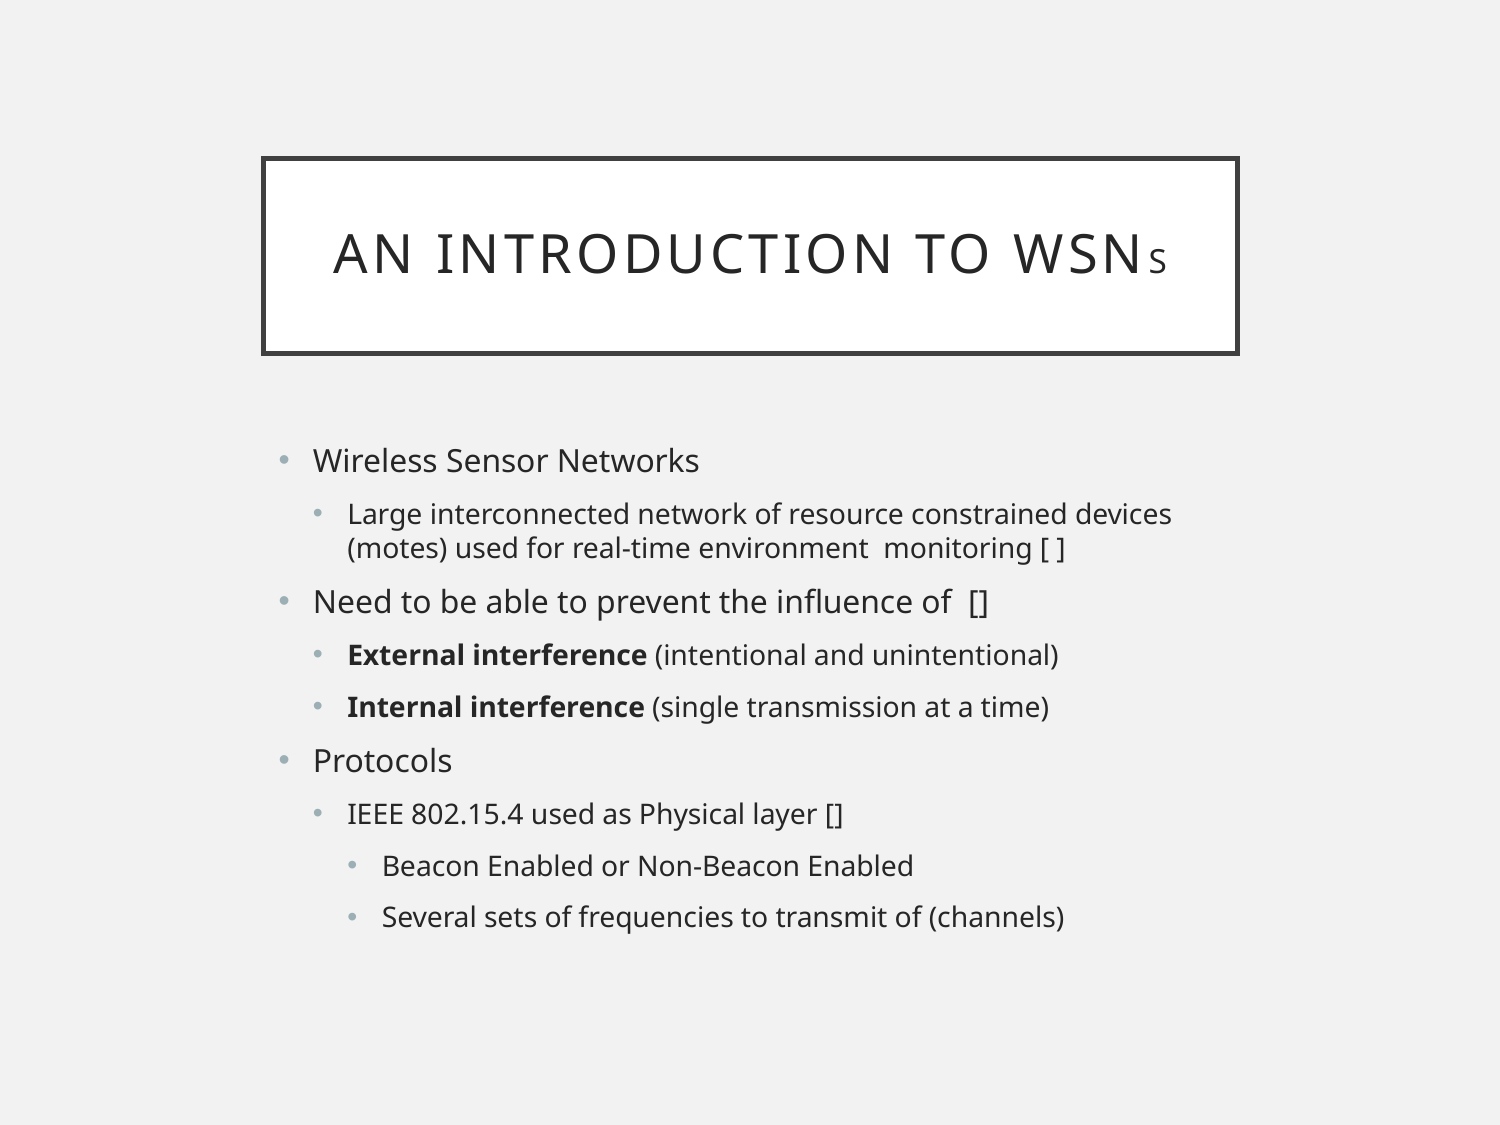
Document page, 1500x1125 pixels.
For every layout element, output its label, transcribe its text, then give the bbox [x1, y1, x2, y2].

title An introduction to wsns [261, 156, 1240, 356]
list Wireless Sensor Networks Large interconnected network of resource constrained devices (motes) used for real-time environment monitoring [ ] Need to be able to prevent the influence of [] External interference (intentional and unintentional) Internal interference (single transmission at a time) Protocols IEEE 802.15.4 used as Physical layer [] Beacon Enabled or Non-Beacon Enabled Several sets of frequencies to transmit of (channels) [263, 432, 1238, 942]
